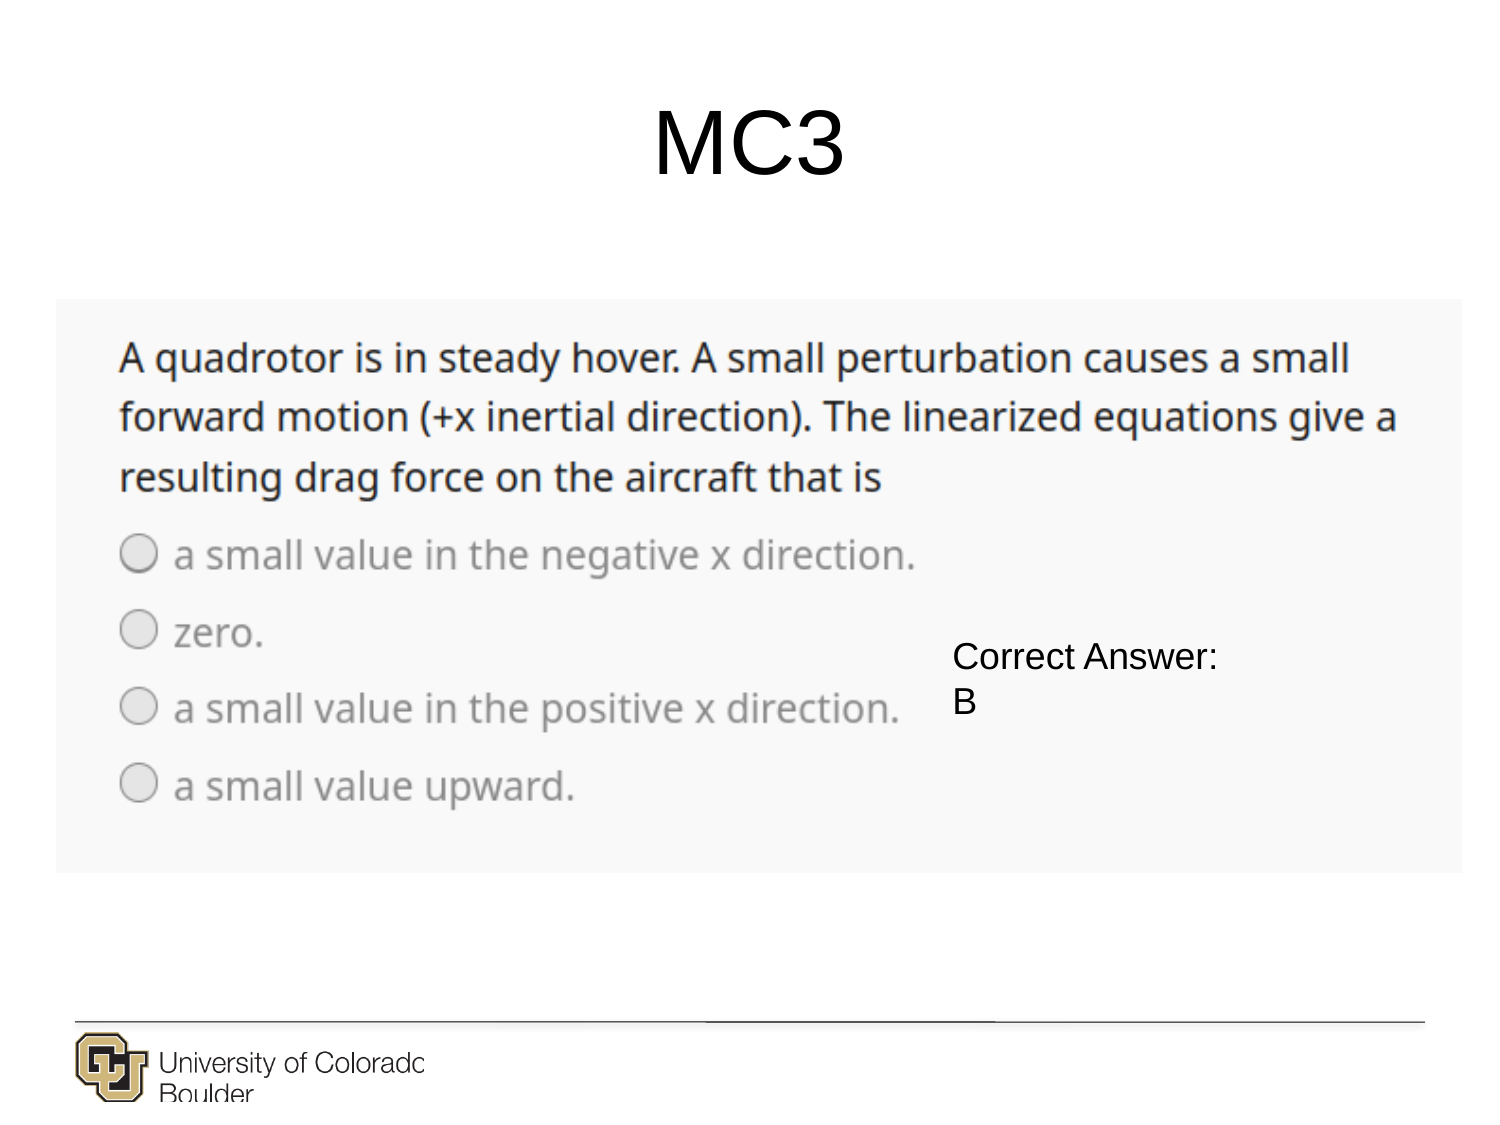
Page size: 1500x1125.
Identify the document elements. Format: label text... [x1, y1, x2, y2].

title MC3 [75, 44, 1425, 232]
picture [56, 299, 1463, 874]
